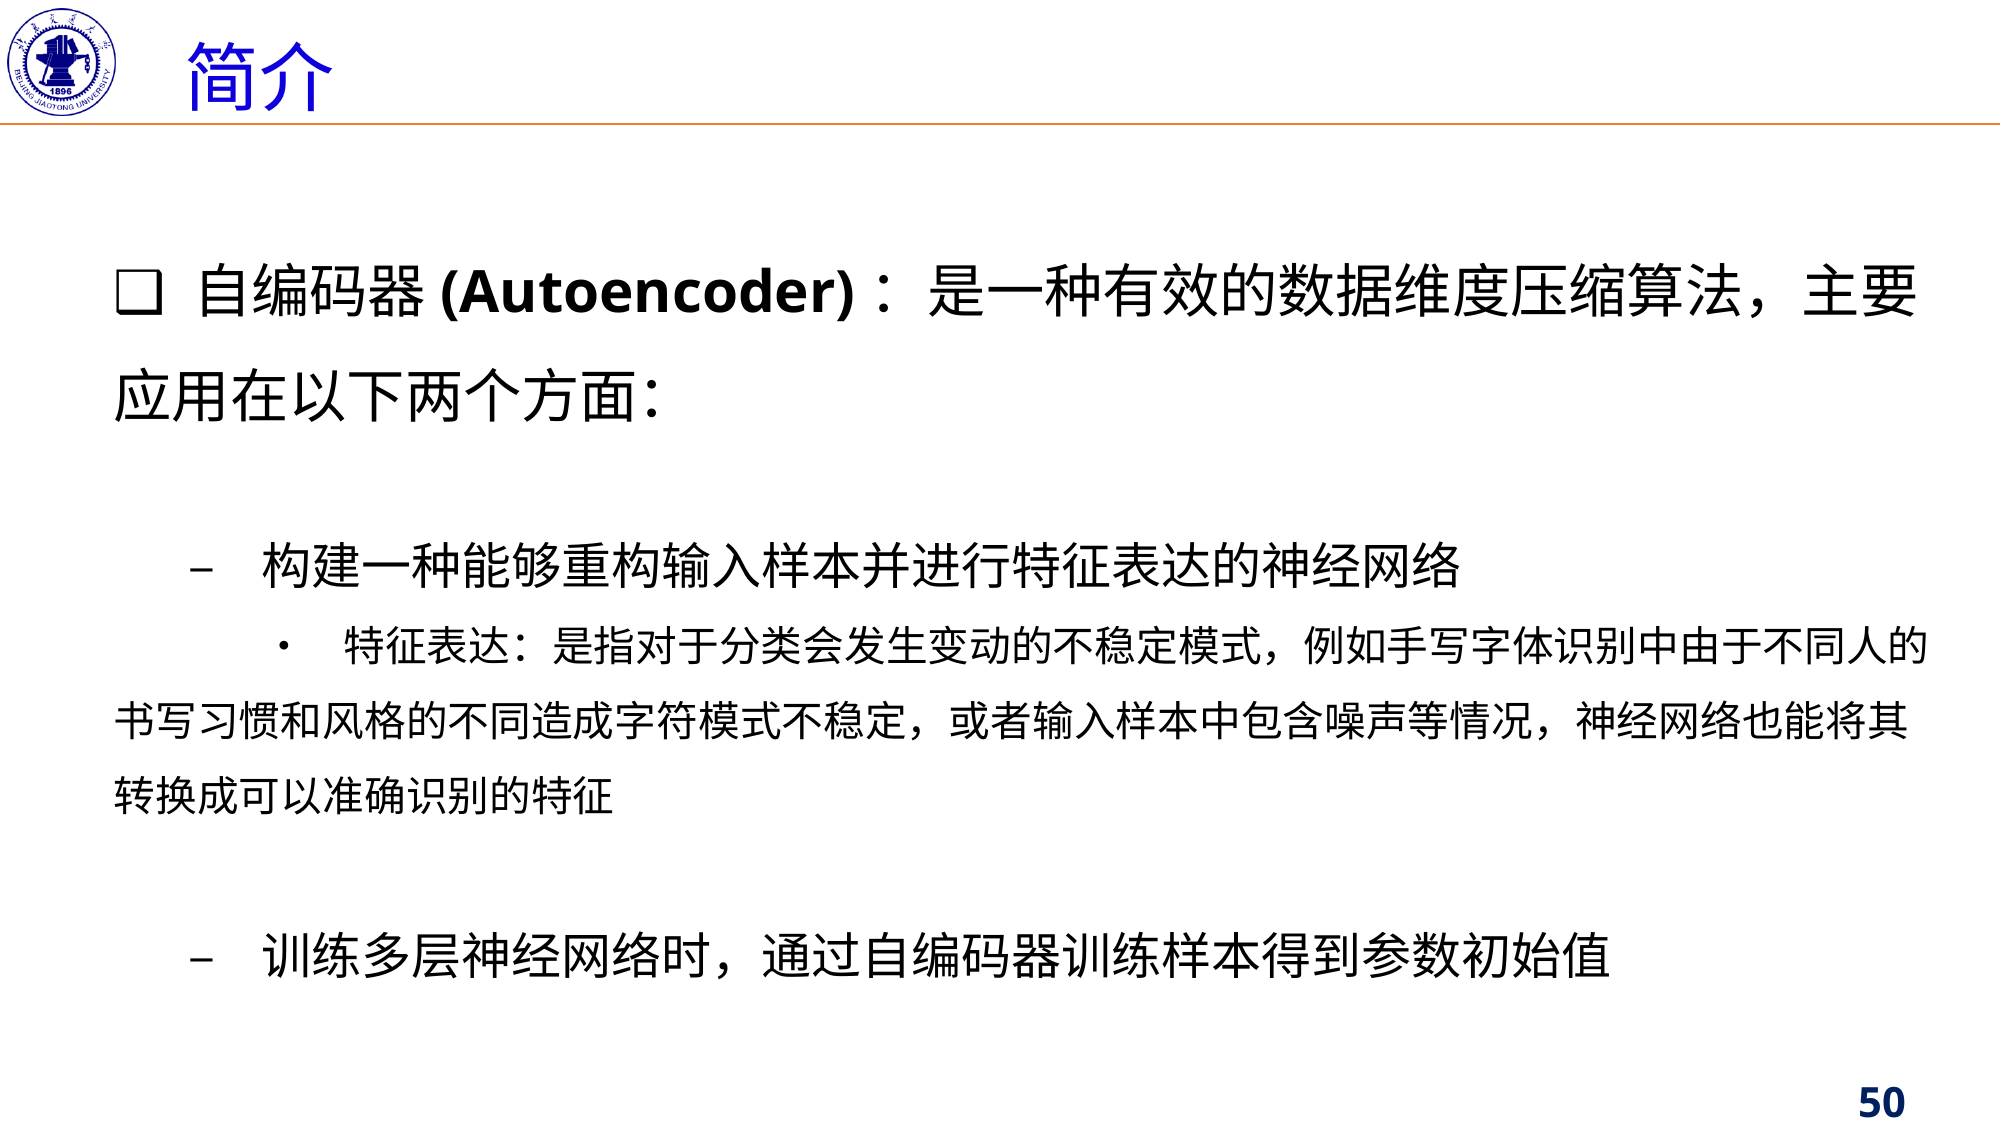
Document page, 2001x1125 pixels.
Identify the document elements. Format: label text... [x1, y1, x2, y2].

picture [7, 8, 116, 116]
text_box ❑ 自编码器(Autoencoder)：是一种有效的数据维度压缩算法，主要应用在以下两个方面： – 构建一种能够重构输入样本并进行特征表达的神经网络 • 特征表达：是指对于分类会发生变动的不稳定模式，例如手写字体识别中由于不同人的书写习惯和风格的不同造成字符模式不稳定，或者输入样本中包含噪声等情况，神经网络也能将其转换成可以准确识别的特征 – 训练多层神经网络时，通过自编码器训练样本得到参数初始值 [113, 219, 1939, 992]
text_box 简介 [184, 45, 1860, 128]
